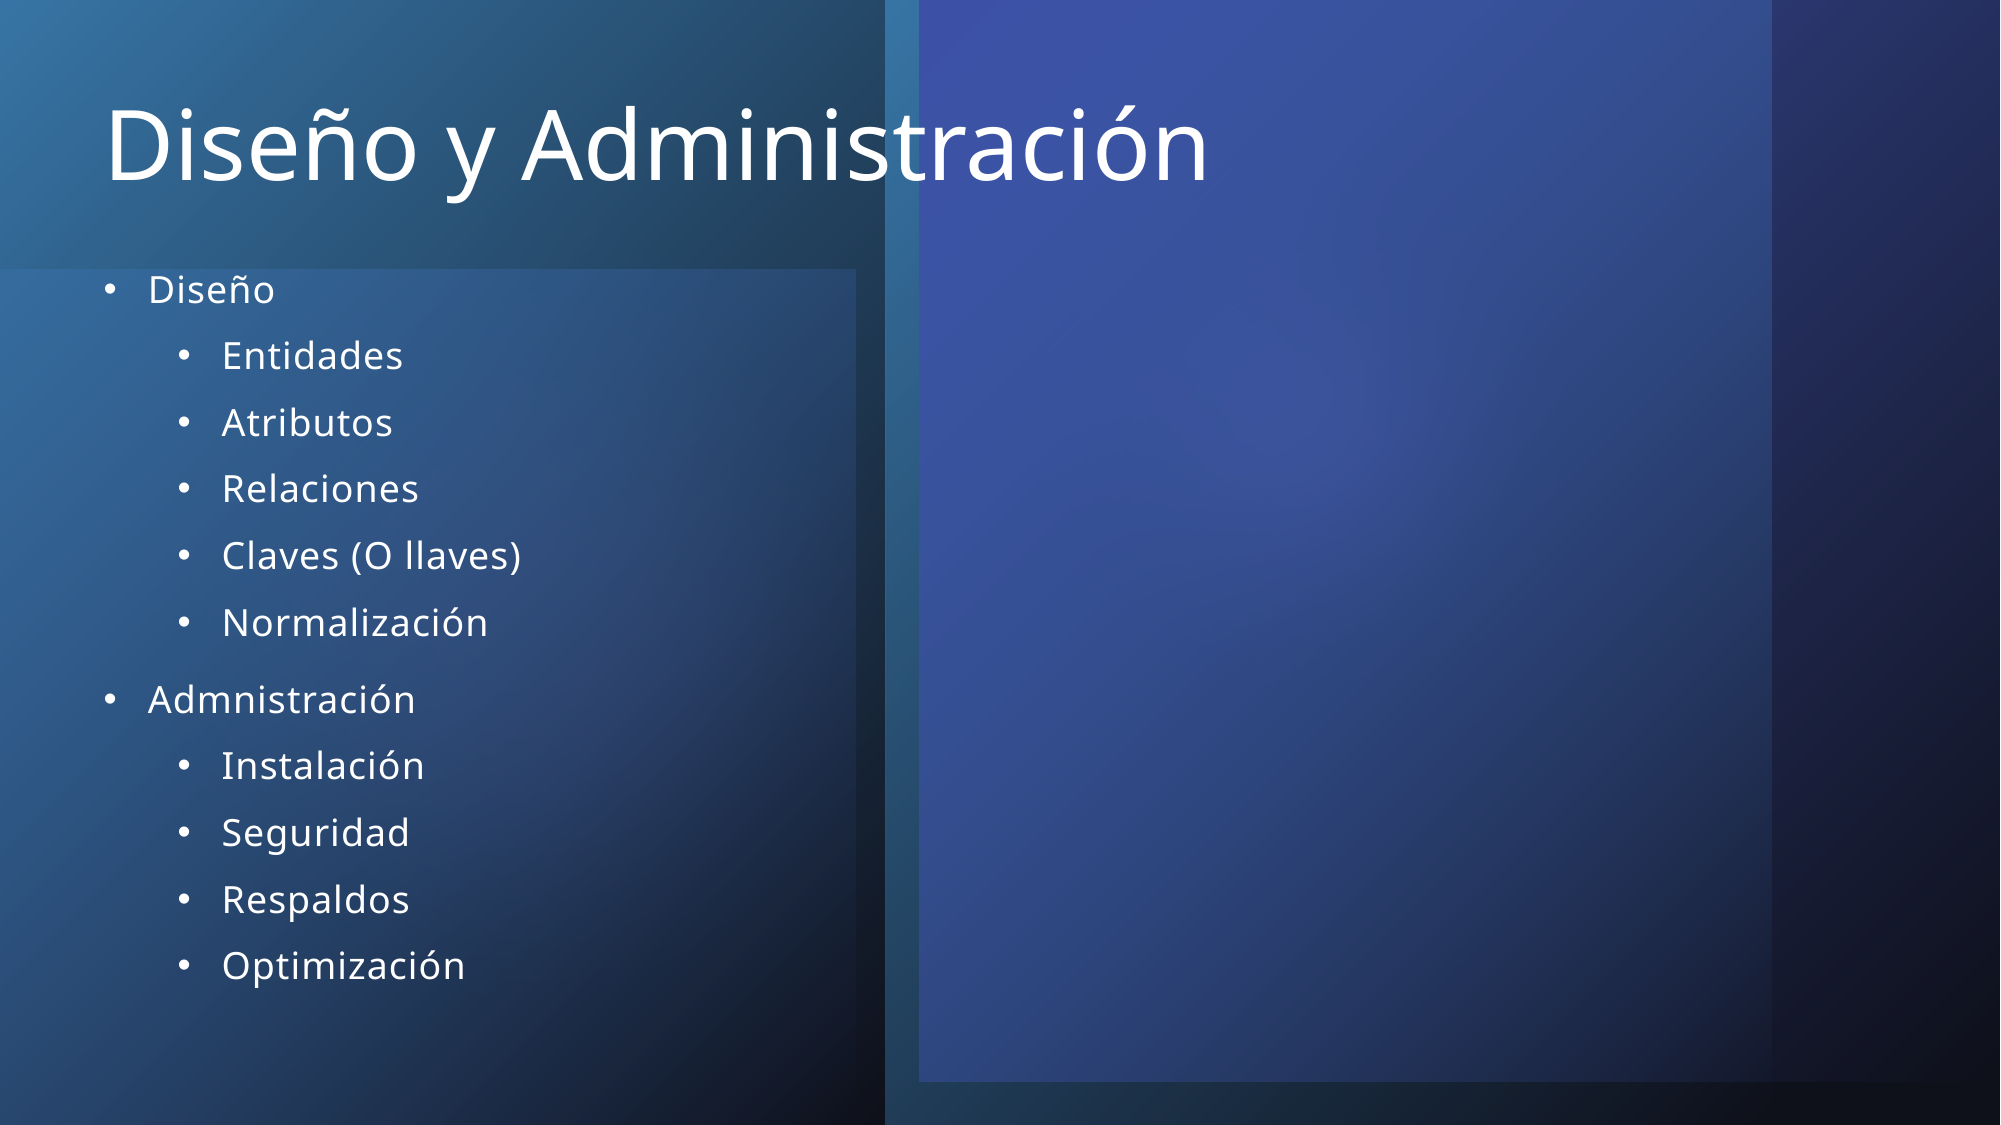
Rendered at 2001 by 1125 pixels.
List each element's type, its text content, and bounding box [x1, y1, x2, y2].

title Diseño y Administración [88, 88, 1469, 211]
list Diseño Entidades Atributos Relaciones Claves (O llaves) Normalización Admnistración Instalación Seguridad Respaldos Optimización [88, 246, 1910, 1035]
